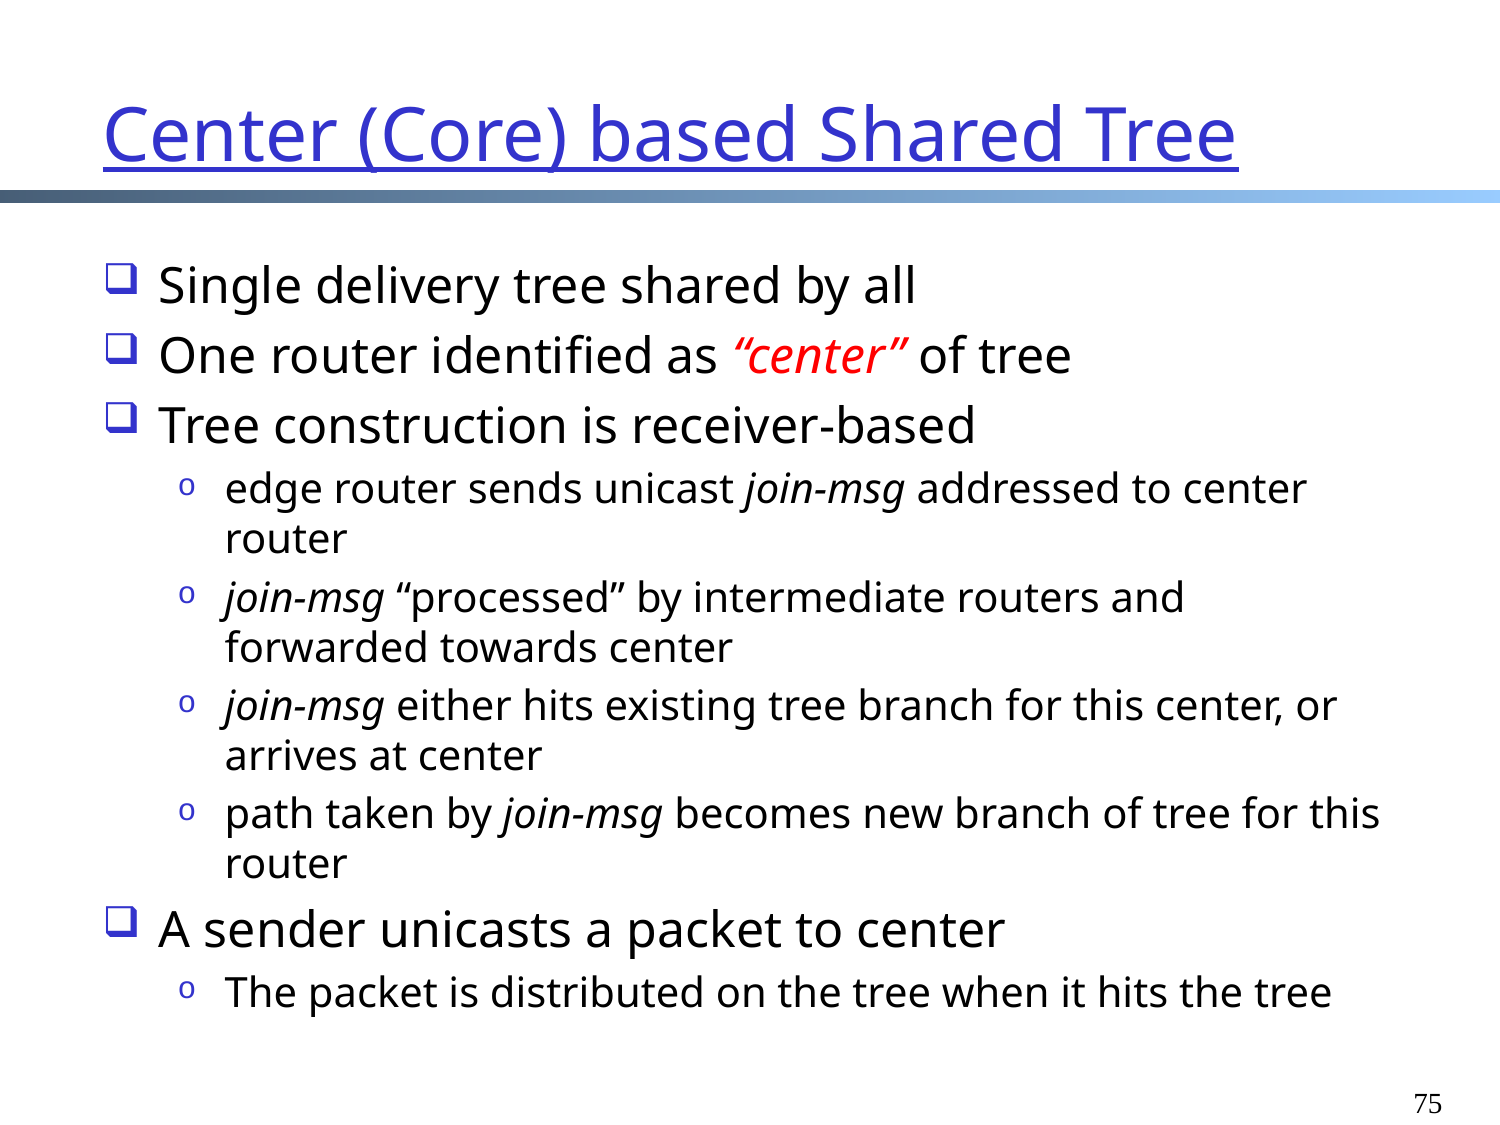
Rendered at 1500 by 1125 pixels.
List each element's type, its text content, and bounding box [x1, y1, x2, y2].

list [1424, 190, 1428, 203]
slide_number 75 [1387, 1076, 1459, 1125]
text_box Center (Core) based Shared Tree [87, 37, 1363, 225]
text_box Single delivery tree shared by all One router identified as “center” of tree Tree construction is receiver-based edge router sends unicast join-msg addressed to center router join-msg “processed” by intermediate routers and forwarded towards center join-msg either hits existing tree branch for this center, or arrives at center path taken by join-msg becomes new branch of tree for this router A sender unicasts a packet to center The packet is distributed on the tree when it hits the tree [87, 246, 1399, 1038]
